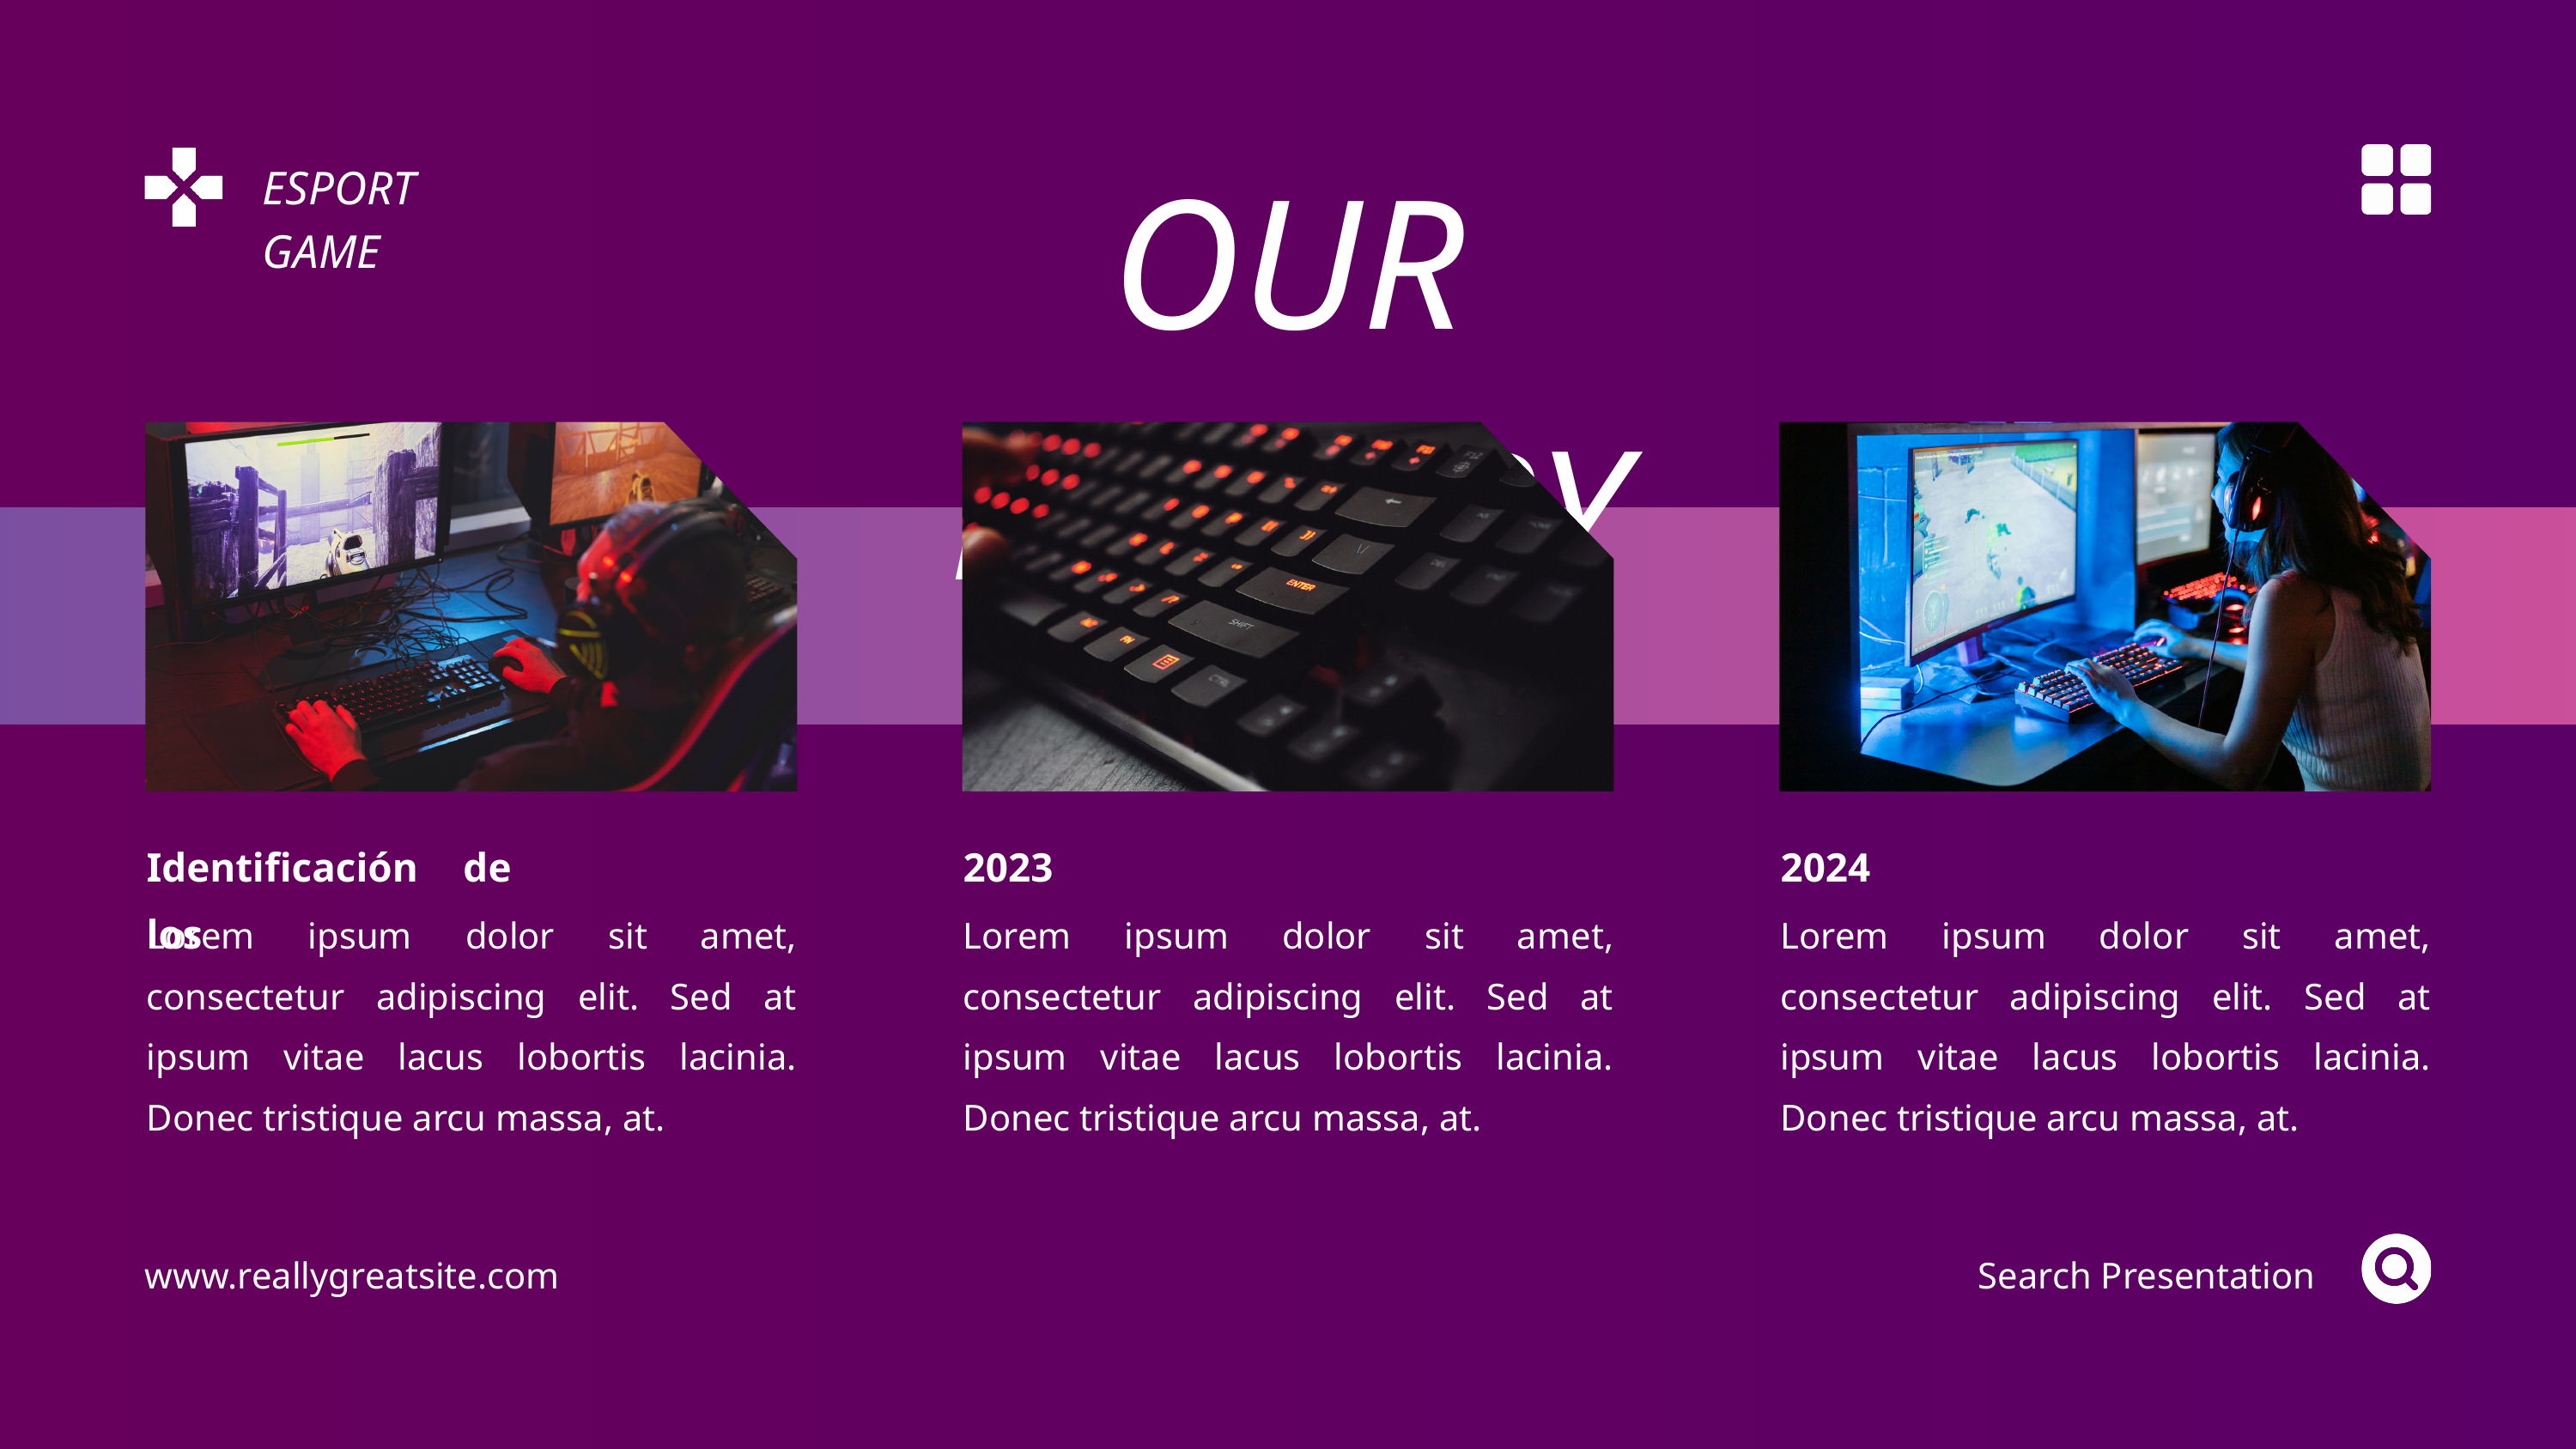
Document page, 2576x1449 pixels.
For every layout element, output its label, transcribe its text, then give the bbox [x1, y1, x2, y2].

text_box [2435, 506, 2576, 724]
text_box [2361, 144, 2432, 215]
text_box [144, 148, 223, 227]
text_box Lorem ipsum dolor sit amet, consectetur adipiscing elit. Sed at ipsum vitae lacus lobortis lacinia. Donec tristique arcu massa, at. [146, 894, 798, 1139]
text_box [1779, 421, 2432, 792]
text_box Lorem ipsum dolor sit amet, consectetur adipiscing elit. Sed at ipsum vitae lacus lobortis lacinia. Donec tristique arcu massa, at. [1780, 894, 2432, 1139]
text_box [1618, 506, 1774, 724]
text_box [962, 421, 1614, 792]
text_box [0, 506, 141, 724]
text_box [2361, 1234, 2432, 1304]
text_box Lorem ipsum dolor sit amet, consectetur adipiscing elit. Sed at ipsum vitae lacus lobortis lacinia. Donec tristique arcu massa, at. [963, 894, 1614, 1139]
text_box ESPORT GAME [262, 150, 496, 278]
text_box 2023 [963, 822, 1328, 890]
text_box OUR HISTORY [834, 114, 1742, 504]
text_box Search Presentation [1726, 1234, 2316, 1296]
text_box 2024 [1780, 822, 2146, 890]
text_box www.reallygreatsite.com [144, 1234, 734, 1296]
text_box Identificación de los [146, 822, 512, 957]
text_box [801, 506, 957, 724]
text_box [145, 421, 798, 792]
